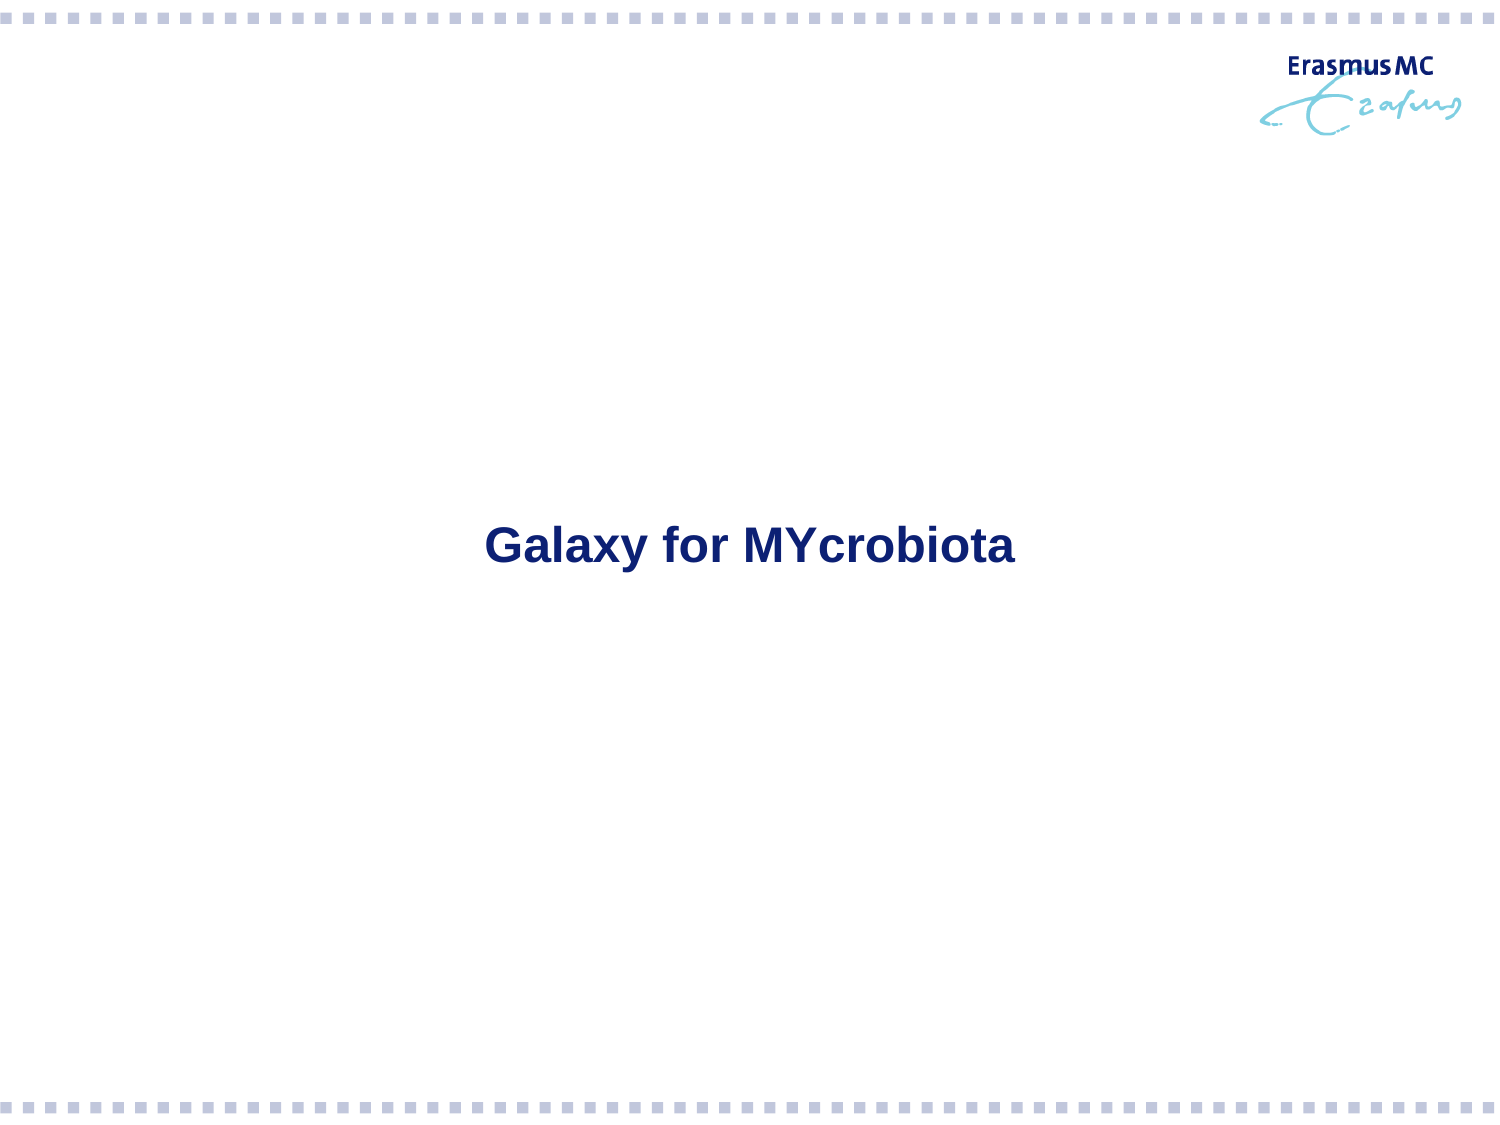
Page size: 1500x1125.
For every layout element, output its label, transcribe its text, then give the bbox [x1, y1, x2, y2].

text_box Galaxy for MYcrobiota [0, 479, 1500, 580]
picture [0, 0, 1500, 479]
picture [0, 580, 1500, 1125]
